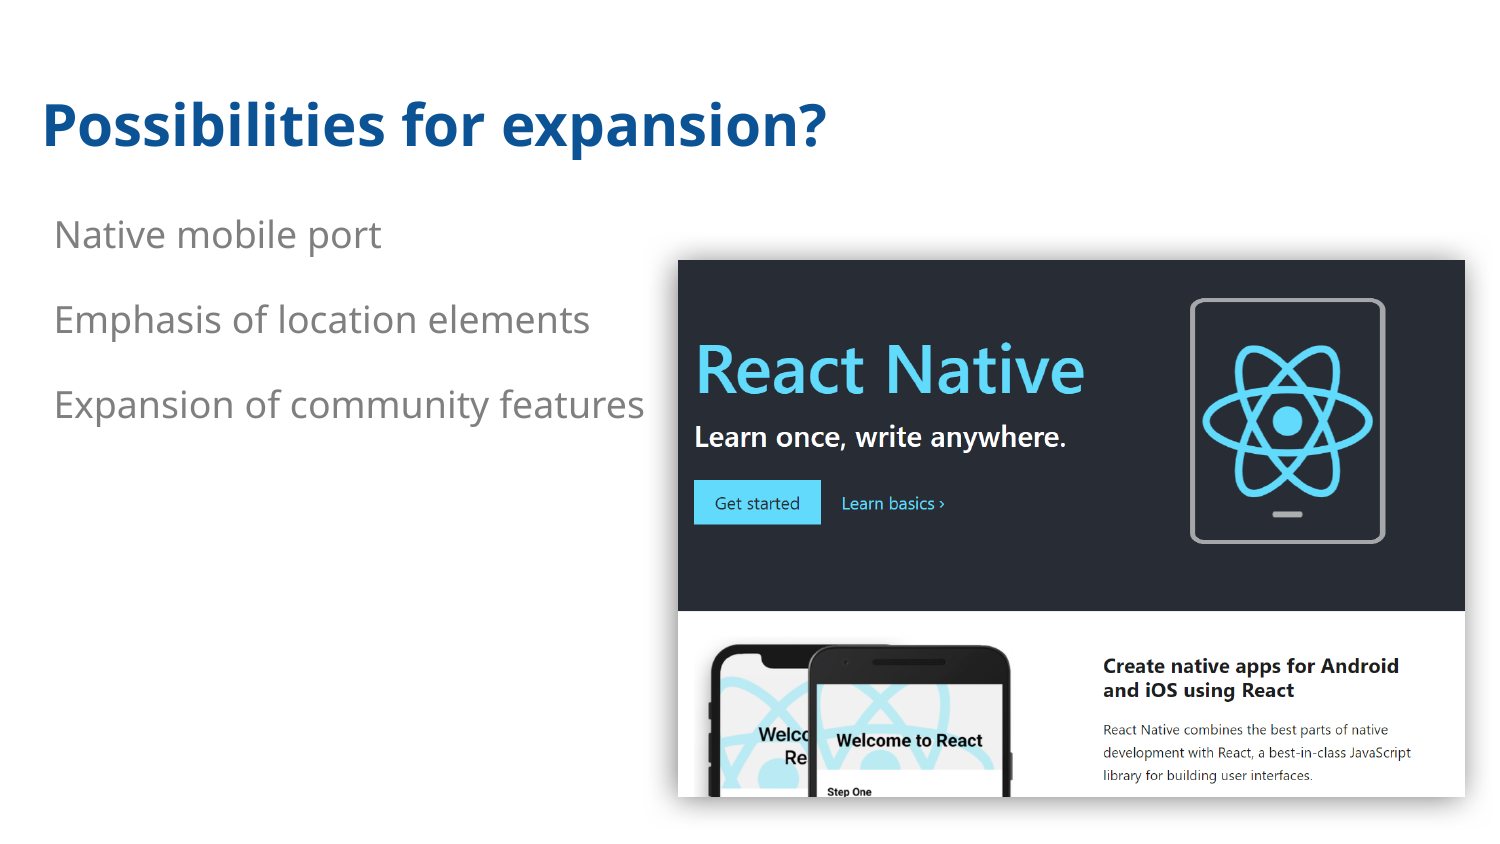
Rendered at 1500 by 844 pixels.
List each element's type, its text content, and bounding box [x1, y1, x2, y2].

list Native mobile port Emphasis of location elements Expansion of community features [38, 189, 1437, 750]
picture [678, 259, 1465, 798]
title Possibilities for expansion? [26, 72, 1424, 176]
